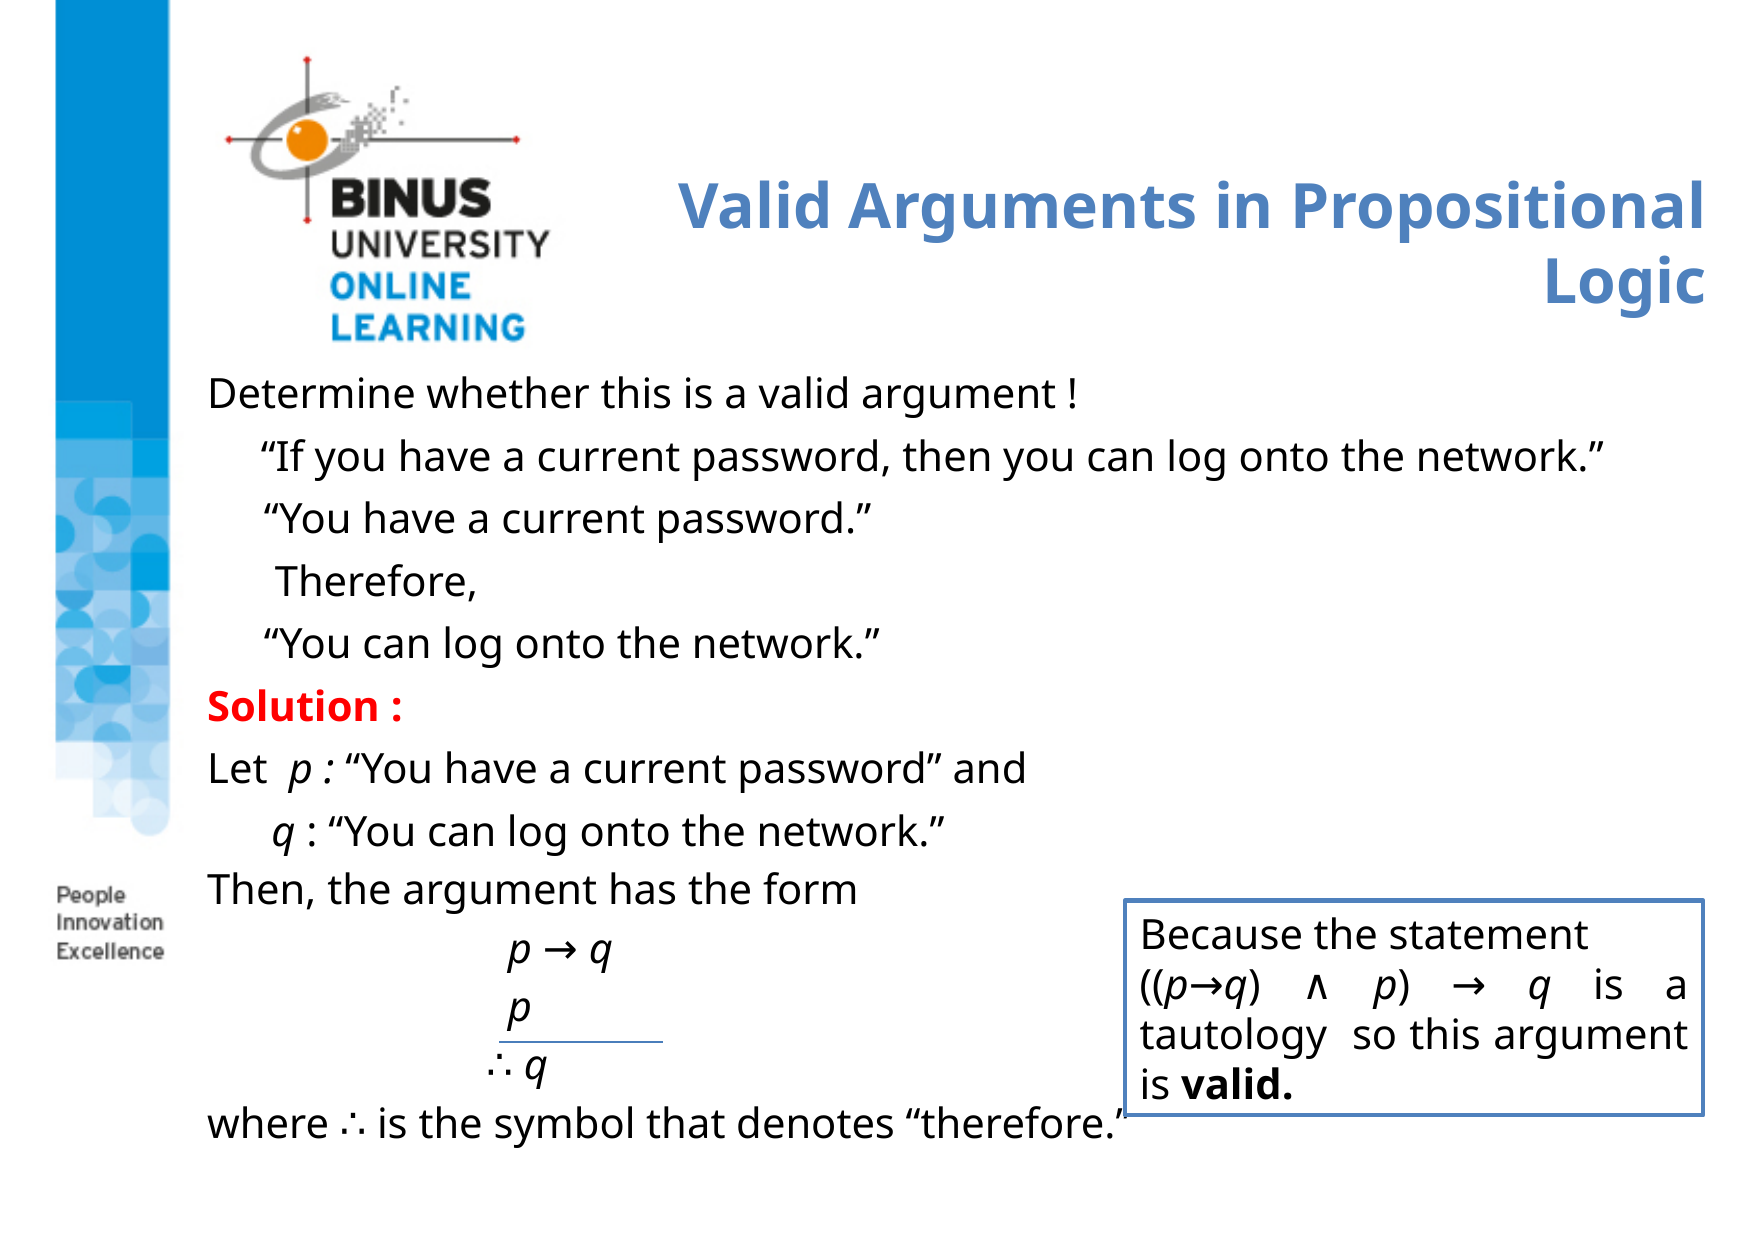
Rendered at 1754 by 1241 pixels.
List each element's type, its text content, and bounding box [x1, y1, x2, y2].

picture [0, 0, 1754, 1241]
list Determine whether this is a valid argument ! “If you have a current password, then you can log onto the network.” “You have a current password.” Therefore, “You can log onto the network.” Solution : Let p : “You have a current password” and q : “You can log onto the network.” Then, the argument has the form p → q p ∴ q where ∴ is the symbol that denotes “therefore.” [189, 358, 1725, 1184]
text_box Because the statement ((p→q) ∧ p) → q is a tautology so this argument is valid. [1123, 898, 1705, 1117]
title Valid Arguments in Propositional Logic [642, 137, 1725, 345]
